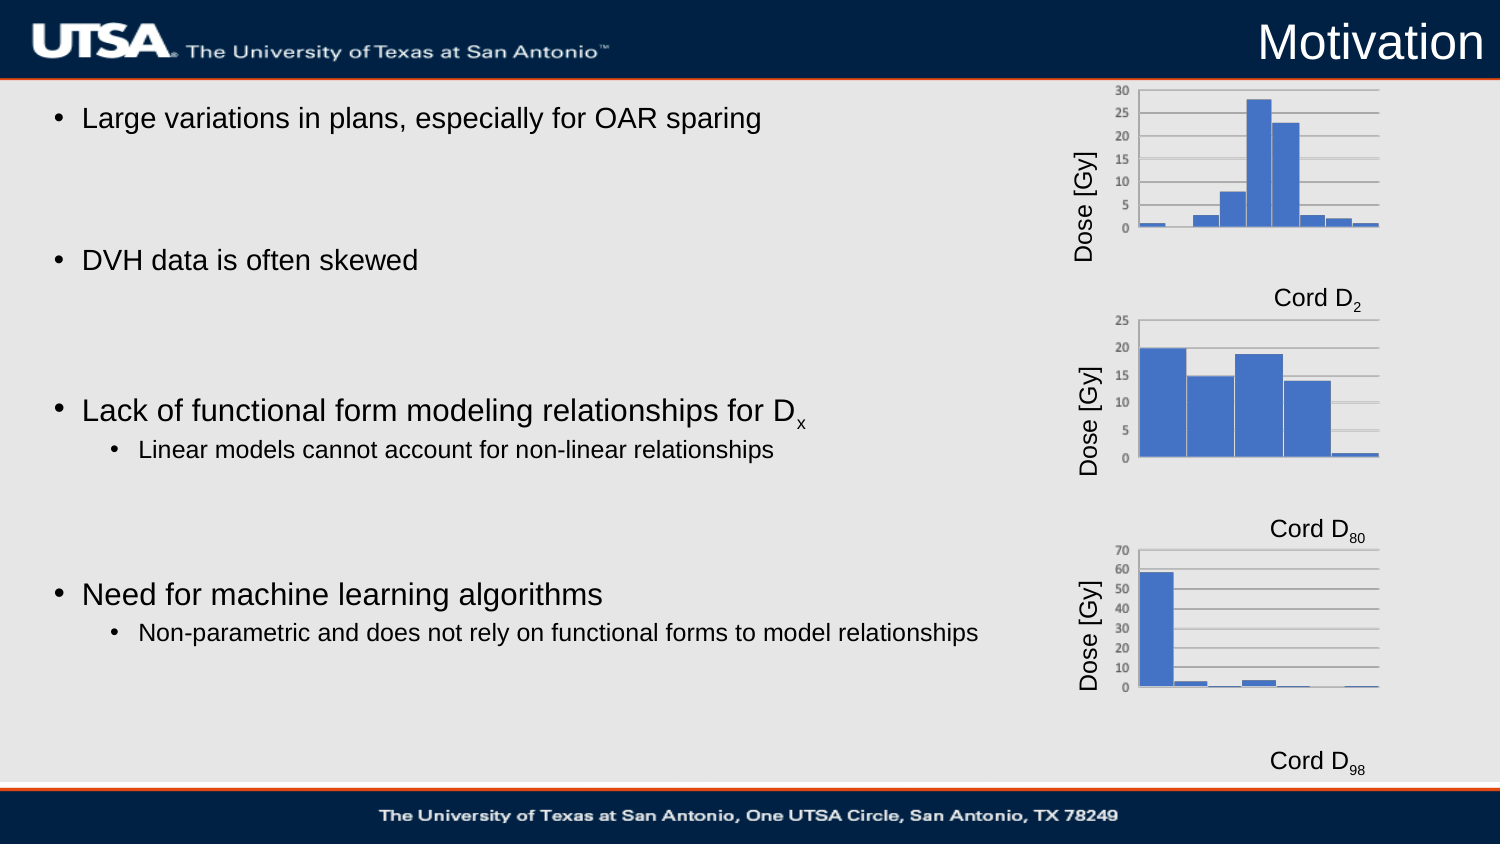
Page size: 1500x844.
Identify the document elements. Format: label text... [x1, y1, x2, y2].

list Large variations in plans, especially for OAR sparing DVH data is often skewed Lack of functional form modeling relationships for Dx Linear models cannot account for non-linear relationships Need for machine learning algorithms Non-parametric and does not rely on functional forms to model relationships [38, 96, 1058, 760]
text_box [1064, 320, 1487, 534]
text_box Motivation [1198, 0, 1500, 97]
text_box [1064, 534, 1487, 764]
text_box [1059, 74, 1487, 320]
text_box Cord D98 [1255, 764, 1381, 786]
picture [0, 782, 1500, 844]
picture [0, 0, 1198, 80]
